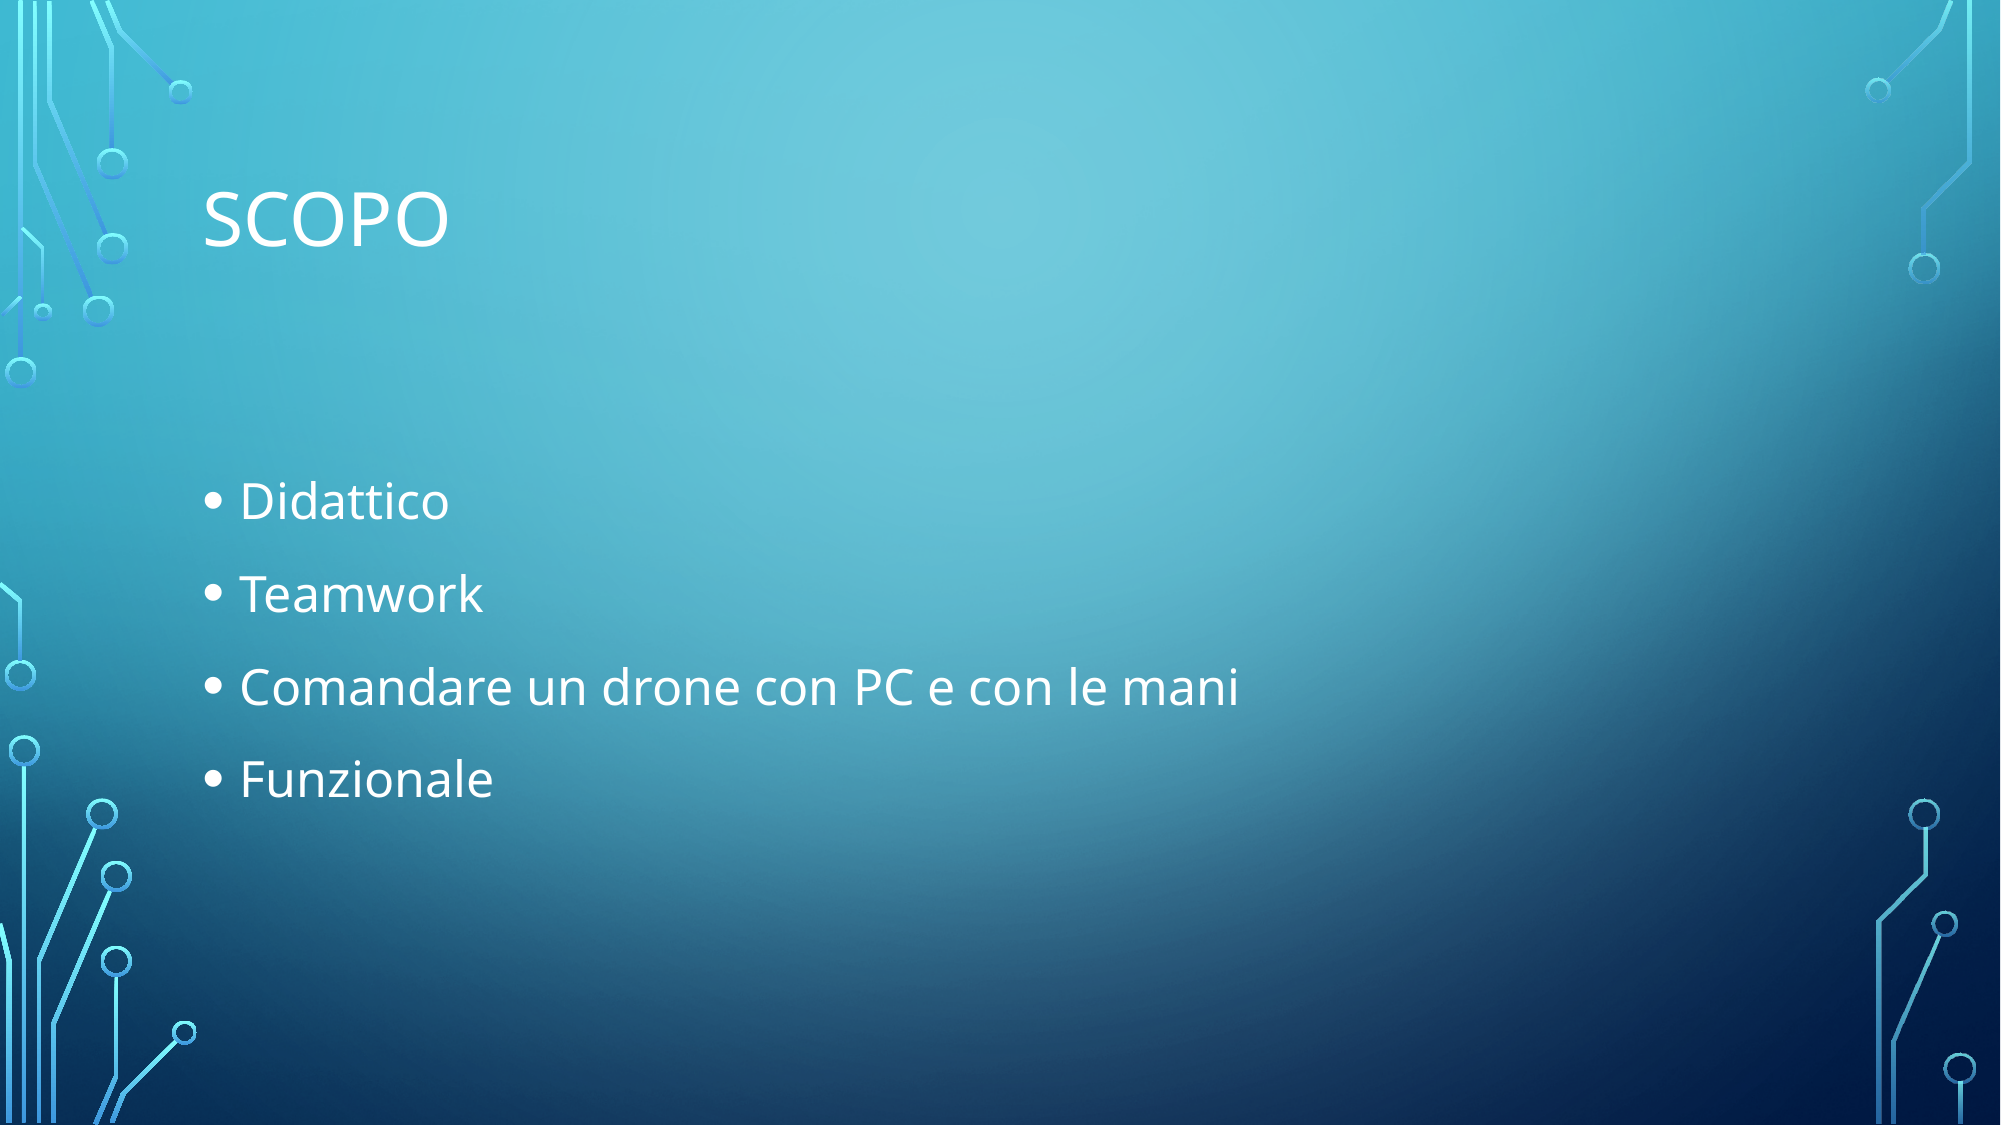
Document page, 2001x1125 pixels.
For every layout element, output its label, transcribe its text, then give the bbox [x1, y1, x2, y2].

title Scopo [187, 101, 1813, 344]
list Didattico Teamwork Comandare un drone con PC e con le mani Funzionale [187, 369, 1813, 950]
